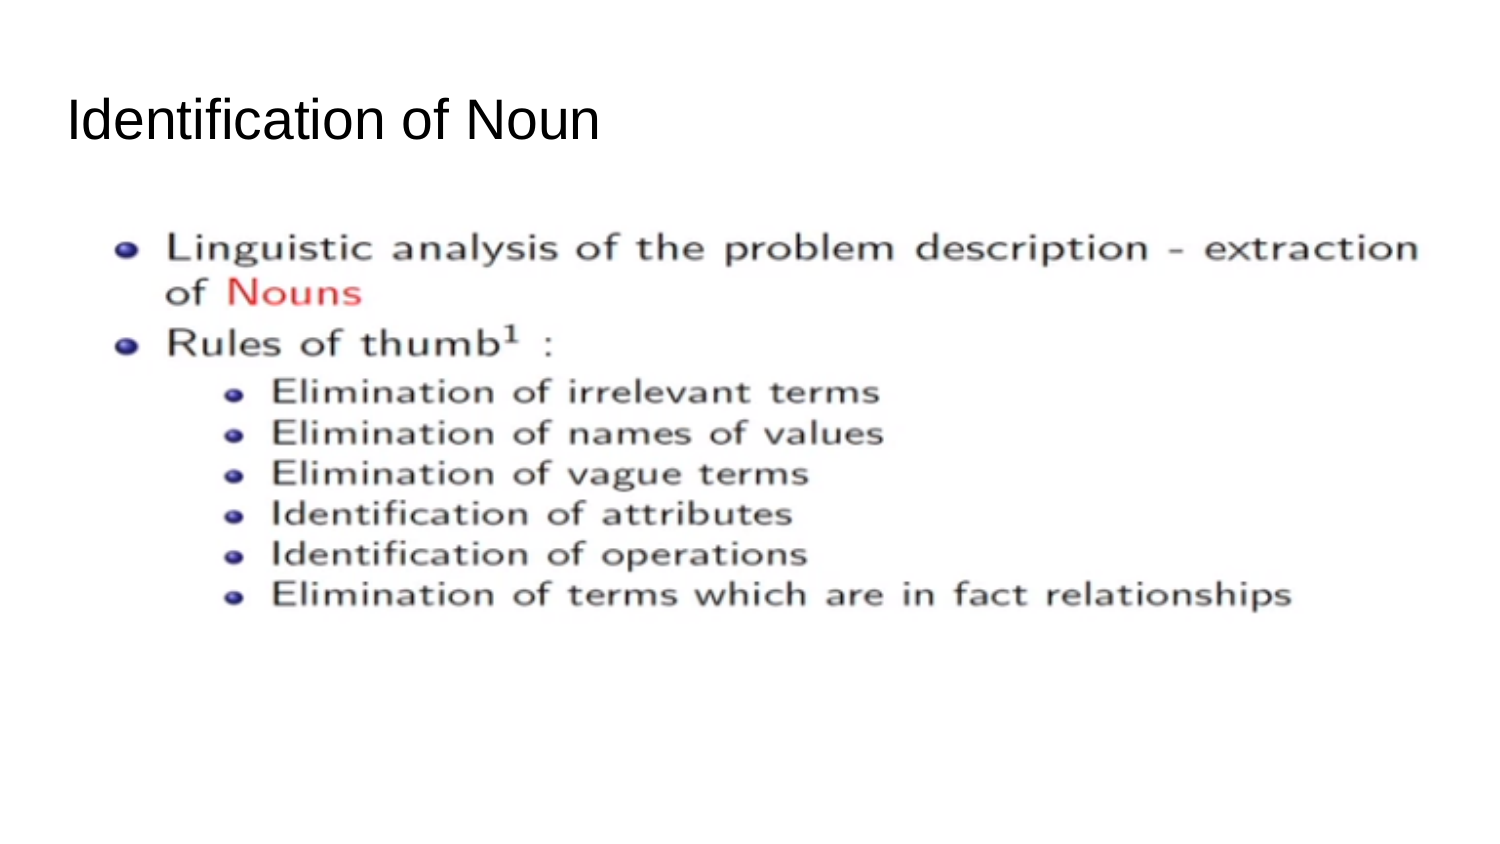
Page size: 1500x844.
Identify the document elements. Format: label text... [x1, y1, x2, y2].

picture [94, 213, 1432, 631]
title Identification of Noun [51, 72, 1449, 167]
